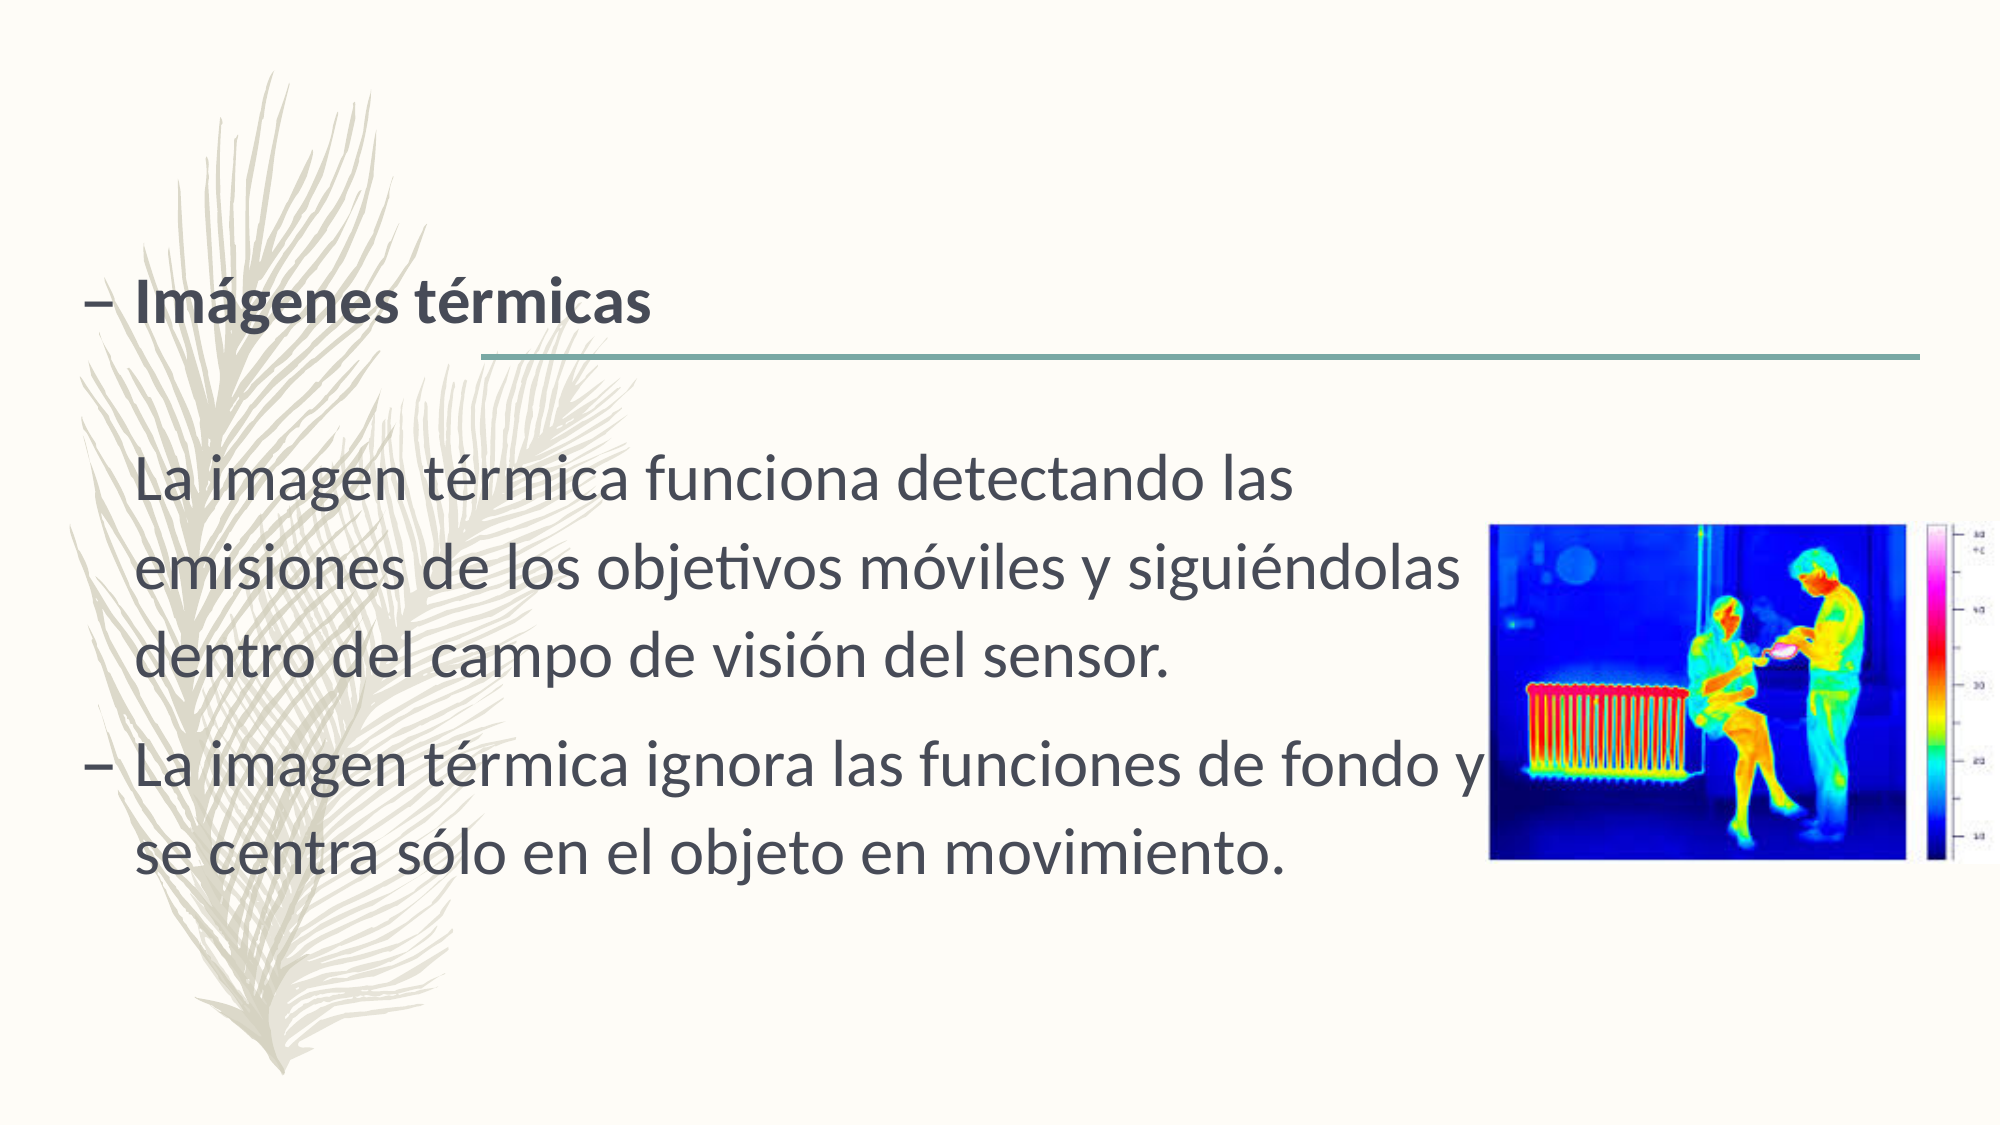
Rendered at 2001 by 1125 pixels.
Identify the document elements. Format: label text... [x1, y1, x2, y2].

picture [1484, 520, 2000, 864]
list Imágenes térmicas La imagen térmica funciona detectando las emisiones de los objetivos móviles y siguiéndolas dentro del campo de visión del sensor. La imagen térmica ignora las funciones de fondo y se centra sólo en el objeto en movimiento. [67, 240, 1506, 840]
